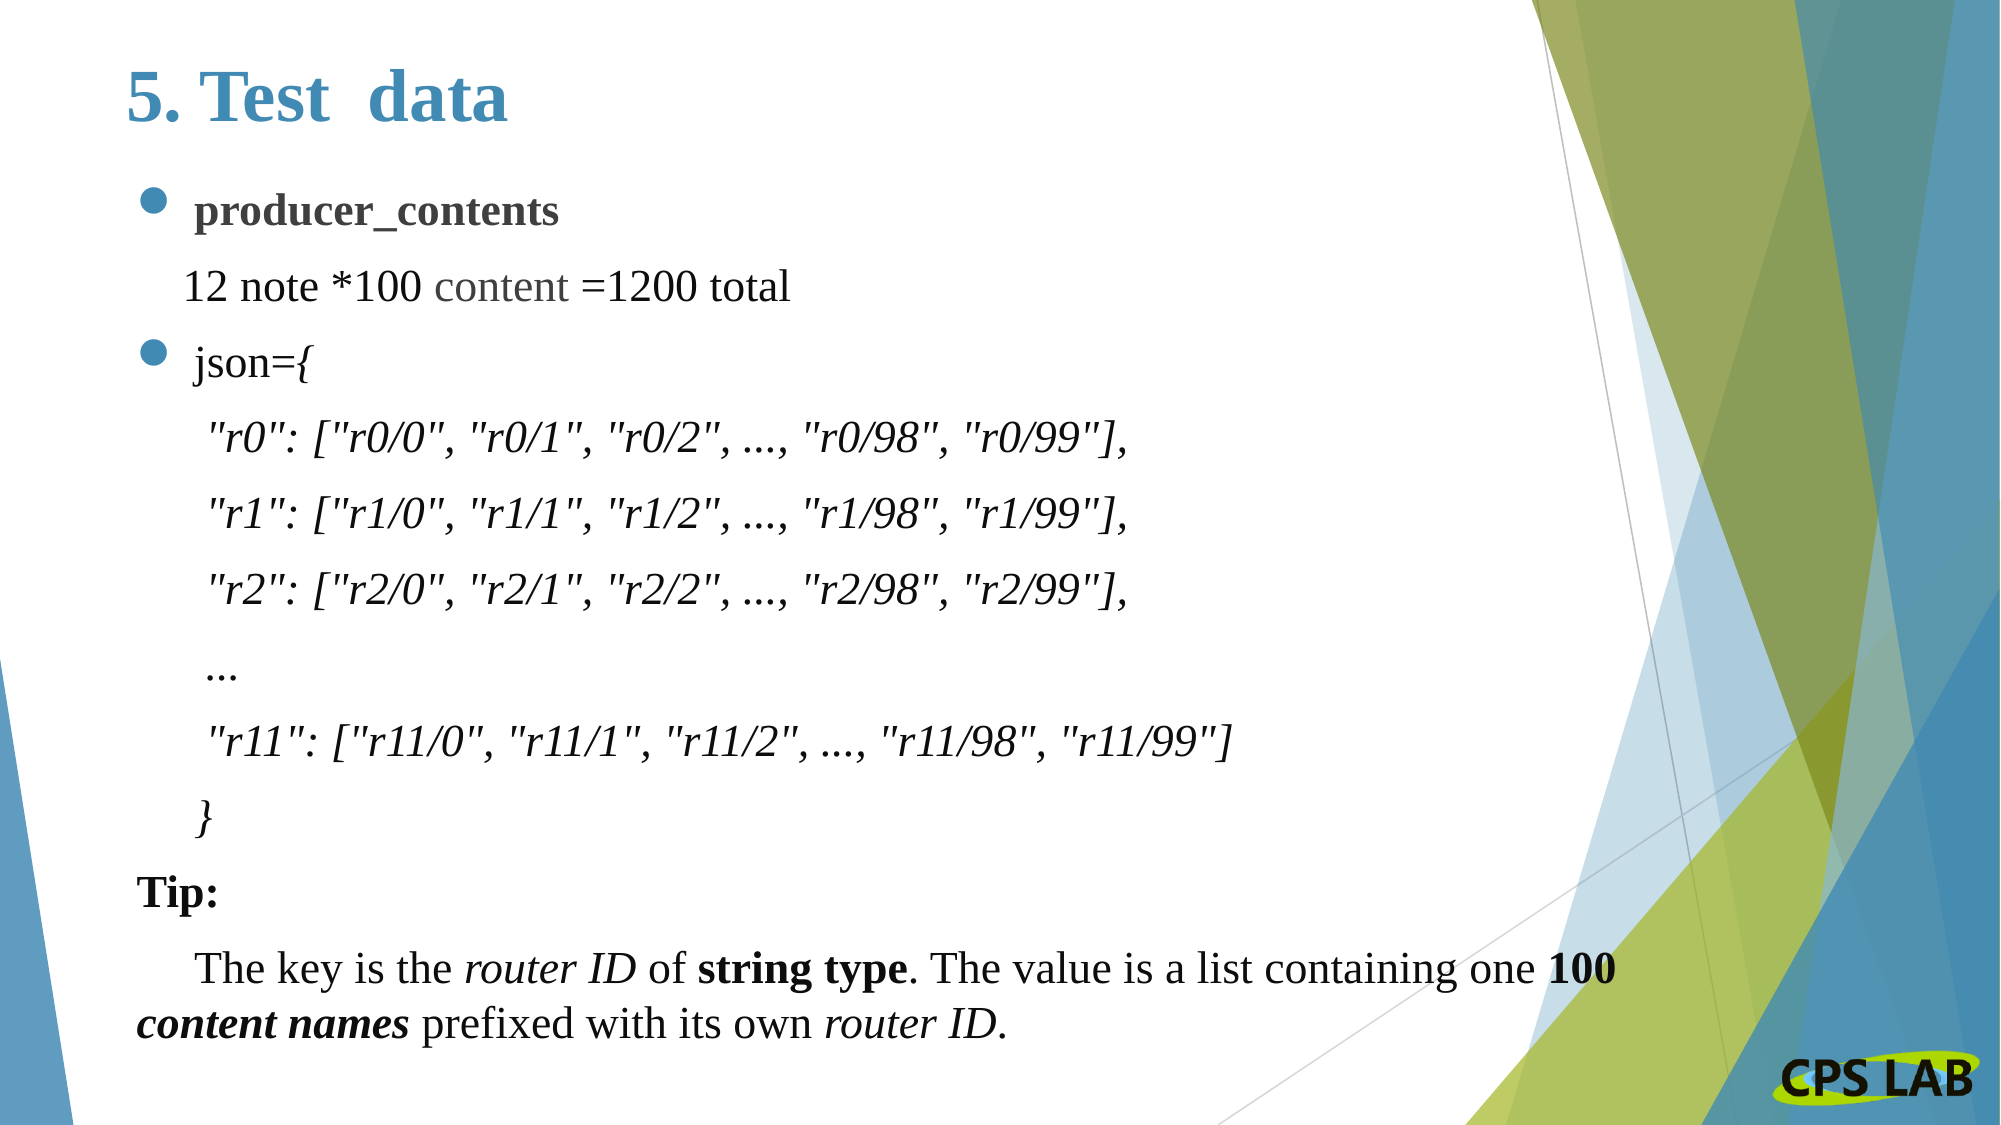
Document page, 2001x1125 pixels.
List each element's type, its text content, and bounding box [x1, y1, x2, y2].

picture [1772, 1050, 1980, 1106]
title 5. Test data [111, 38, 1546, 166]
list producer_contents 12 note *100 content =1200 total json={ "r0": ["r0/0", "r0/1", "r0/2", ..., "r0/98", "r0/99"], "r1": ["r1/0", "r1/1", "r1/2", ..., "r1/98", "r1/99"], "r2": ["r2/0", "r2/1", "r2/2", ..., "r2/98", "r2/99"], ... "r11": ["r11/0", "r11/1", "r11/2", ..., "r11/98", "r11/99"] } Tip: The key is the router ID of string type. The value is a list containing one 100 content names prefixed with its own router ID. [104, 172, 1650, 1115]
